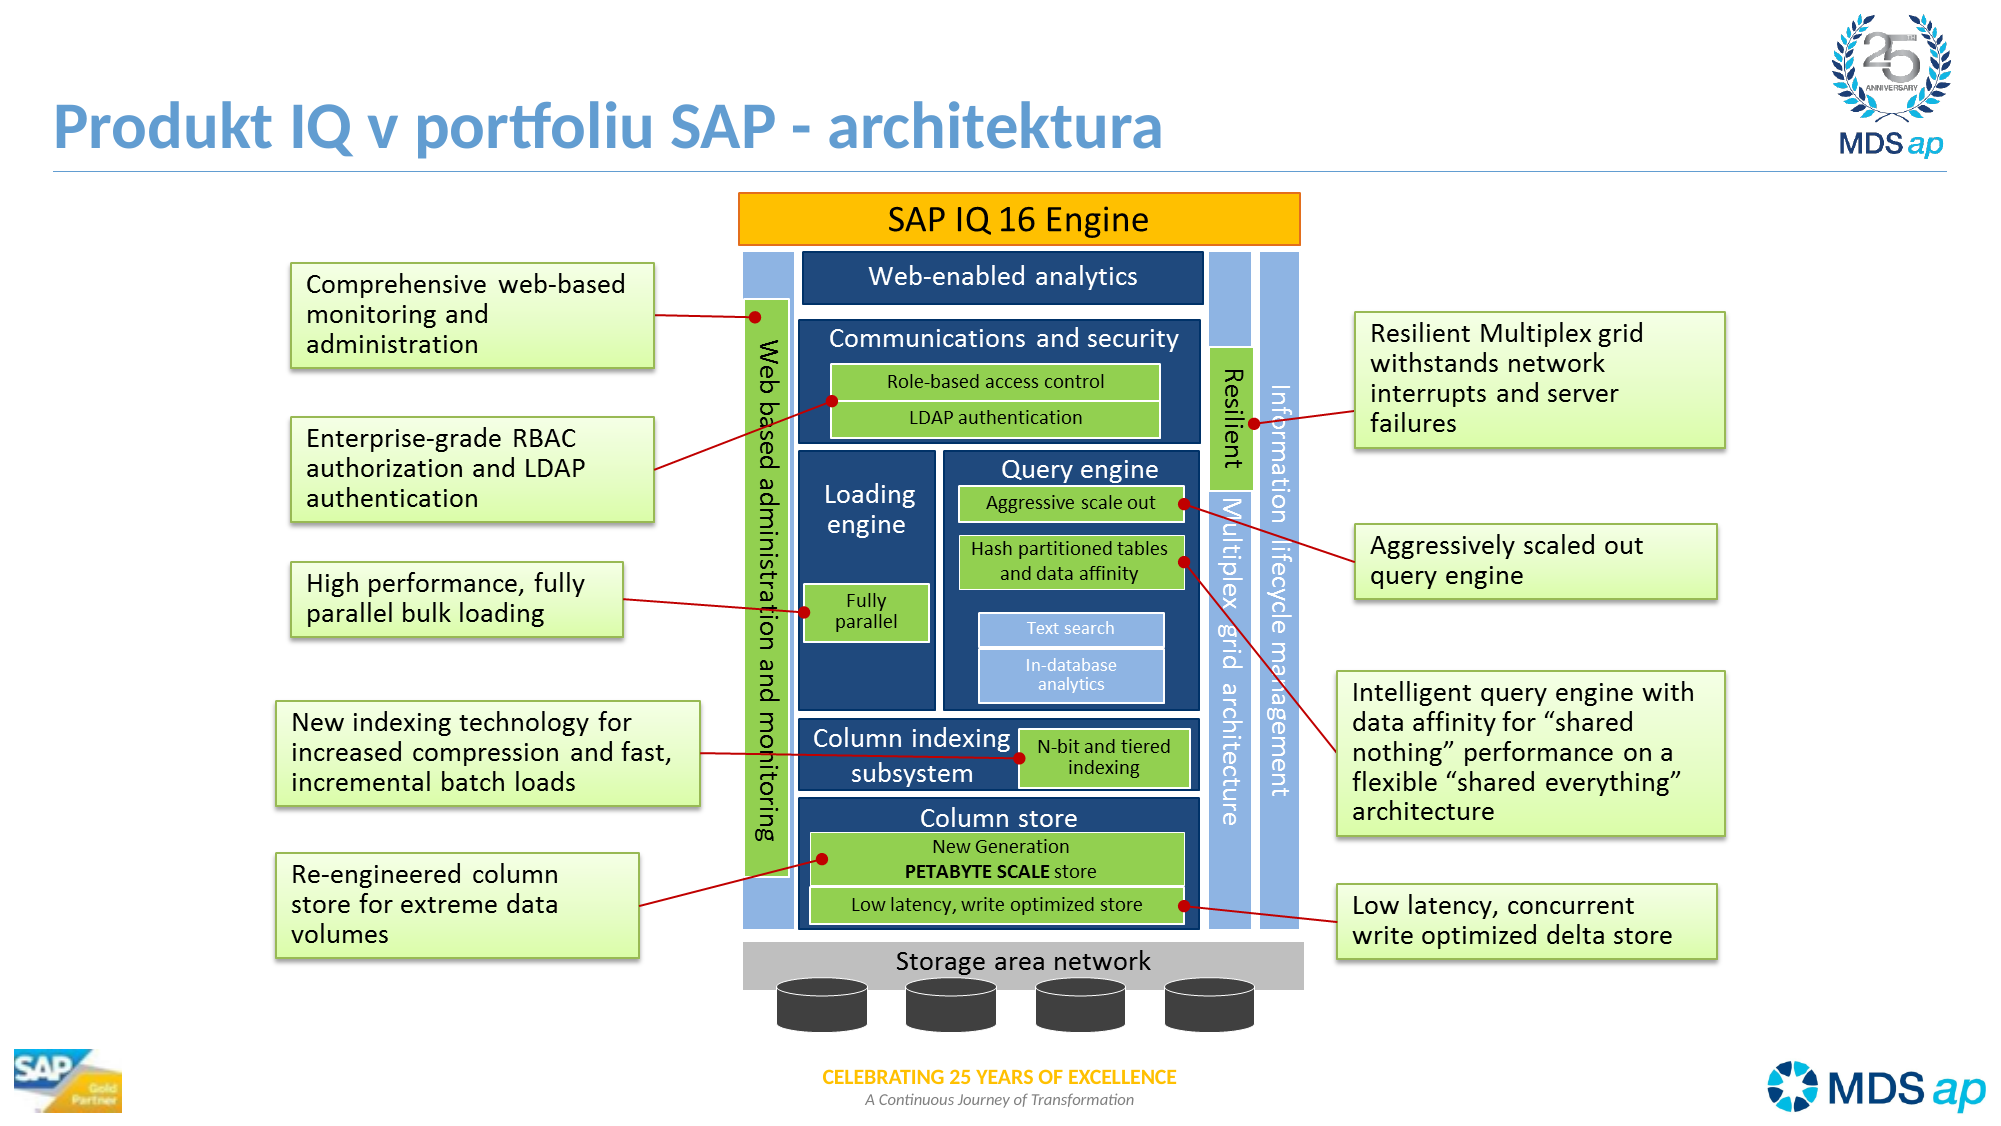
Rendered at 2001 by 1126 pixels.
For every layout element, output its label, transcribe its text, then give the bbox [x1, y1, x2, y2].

title Produkt IQ v portfoliu SAP - architektura [53, 60, 1947, 185]
picture [14, 1049, 122, 1113]
picture [1832, 14, 1951, 159]
picture [266, 183, 1734, 1034]
picture [1764, 1055, 1986, 1117]
